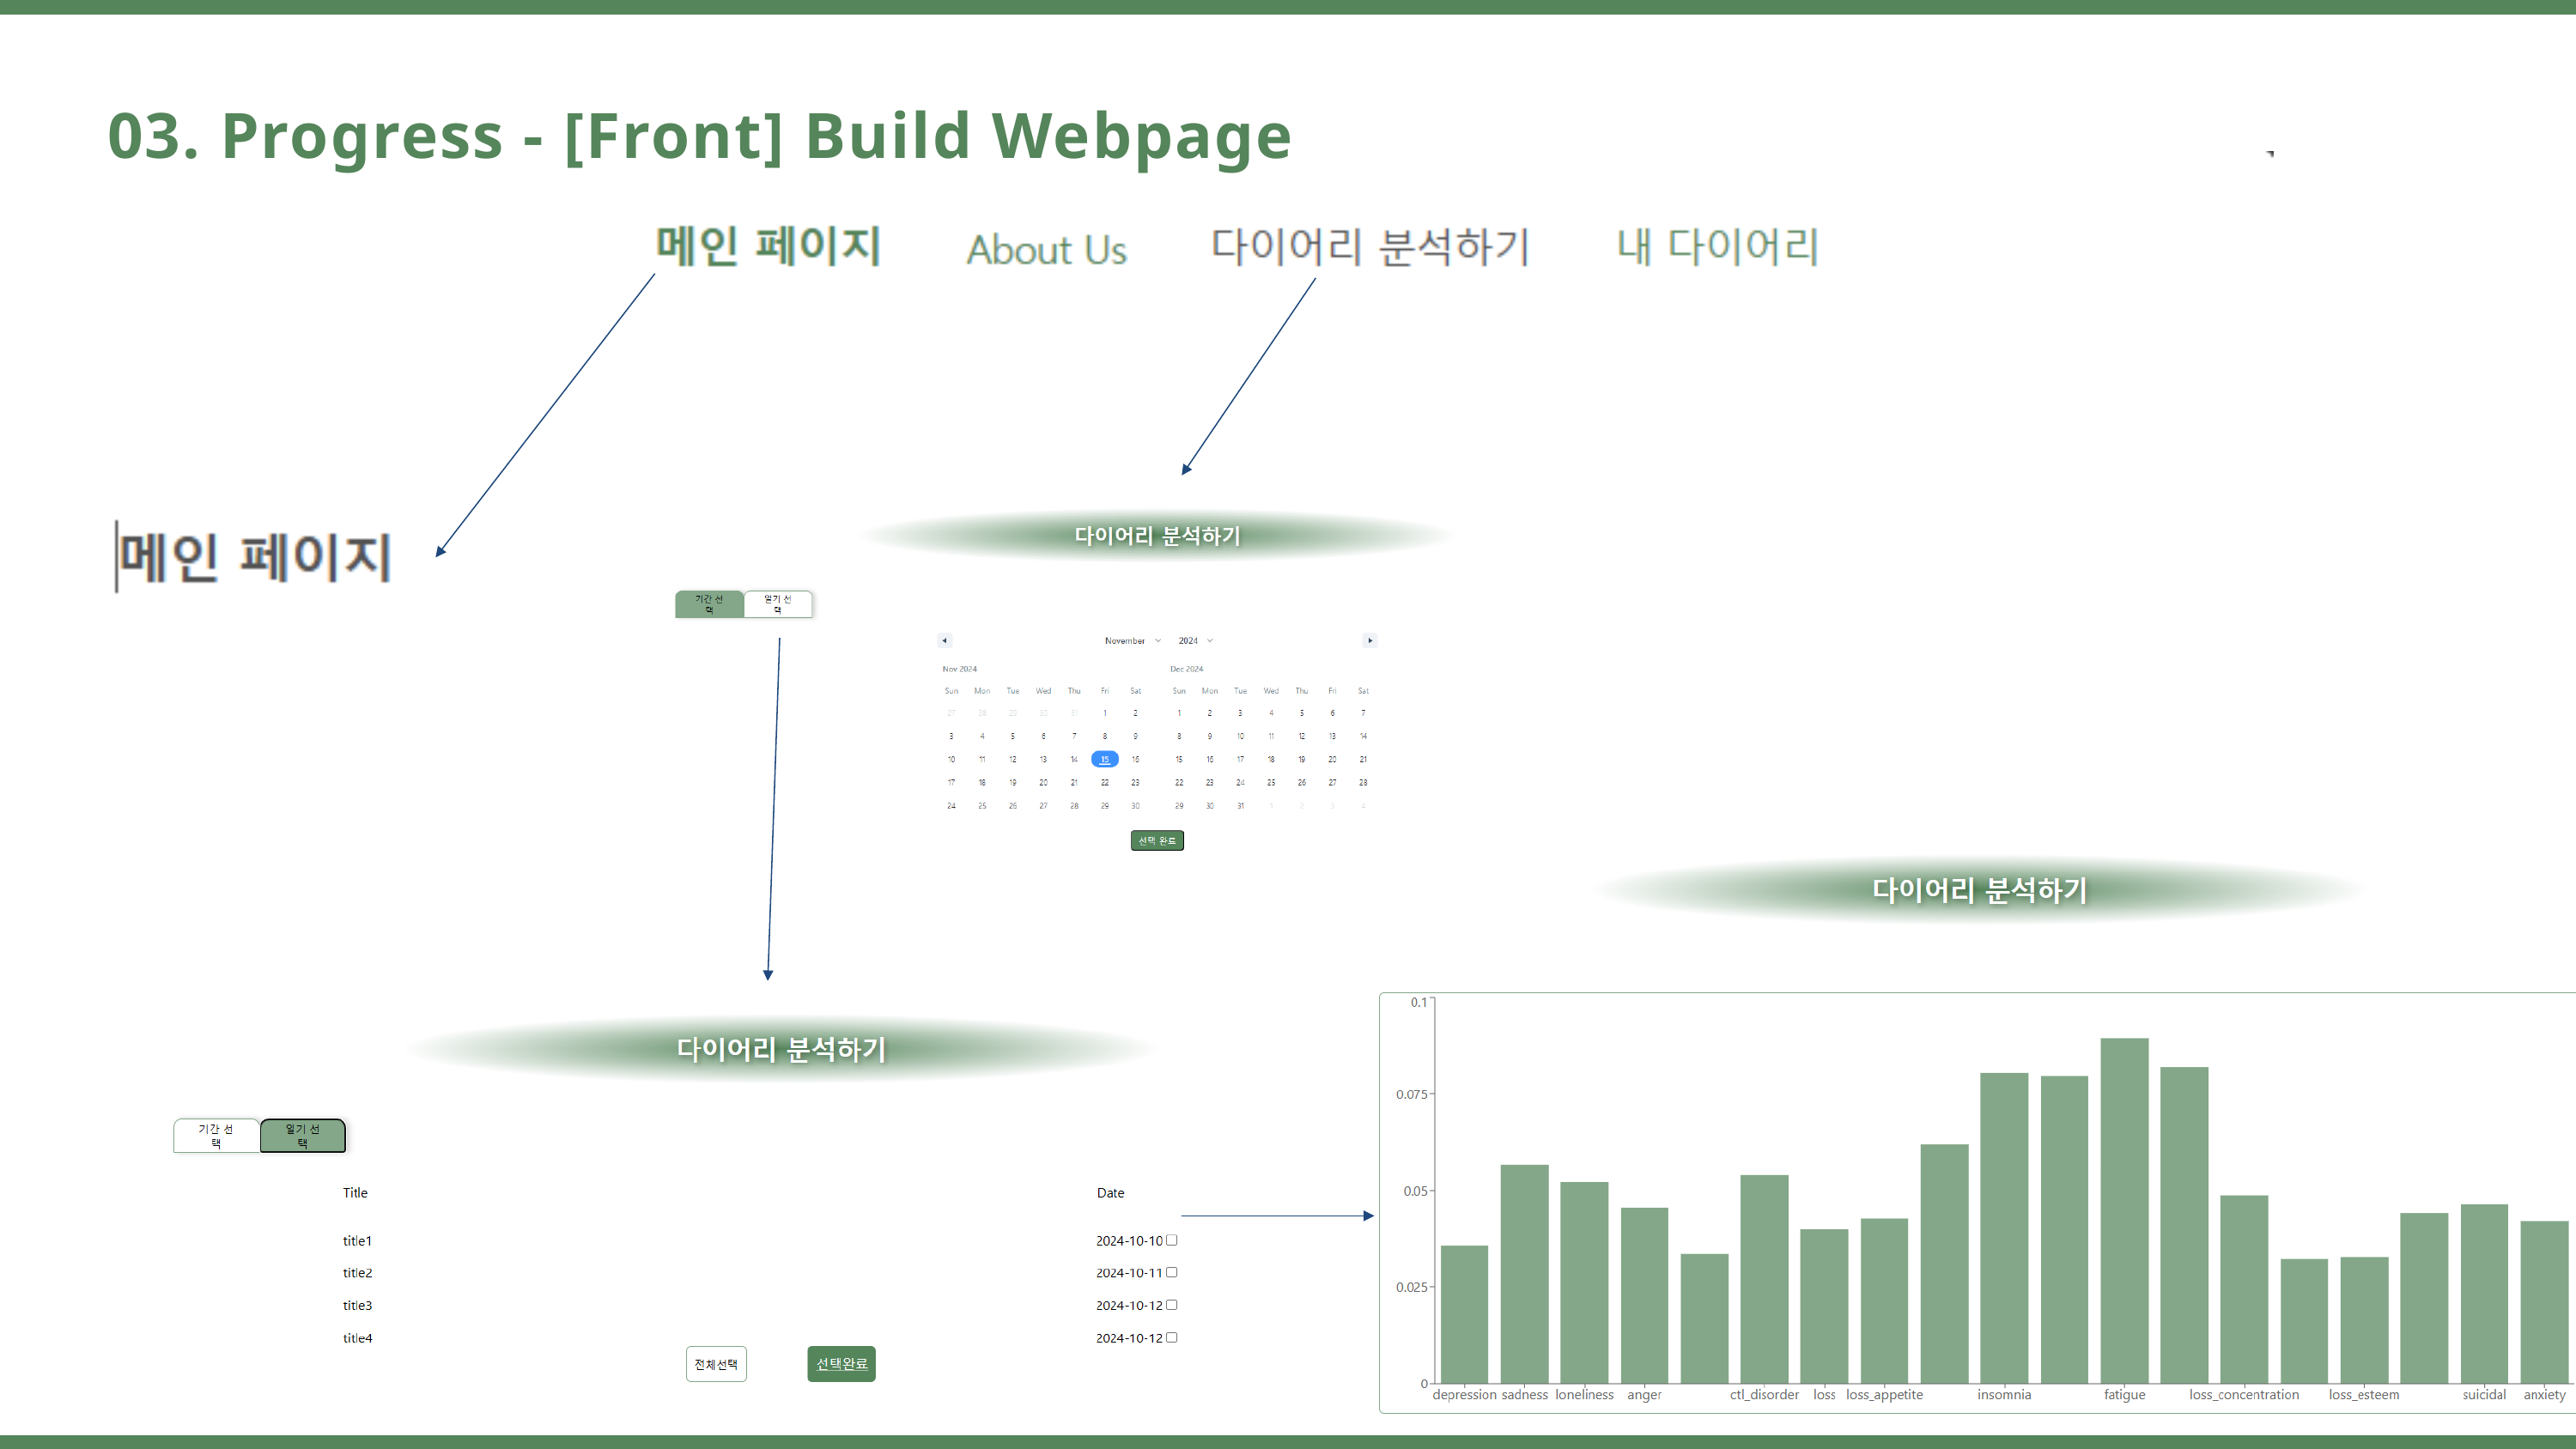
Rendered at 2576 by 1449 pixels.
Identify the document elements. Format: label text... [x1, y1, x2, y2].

picture [474, 151, 2275, 343]
picture [0, 1435, 2576, 1449]
picture [148, 479, 2576, 1422]
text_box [435, 273, 655, 558]
picture [67, 462, 436, 653]
picture [0, 0, 2576, 15]
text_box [1182, 277, 1316, 476]
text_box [767, 638, 781, 979]
text_box 03. Progress - [Front] Build Webpage [106, 93, 1296, 179]
